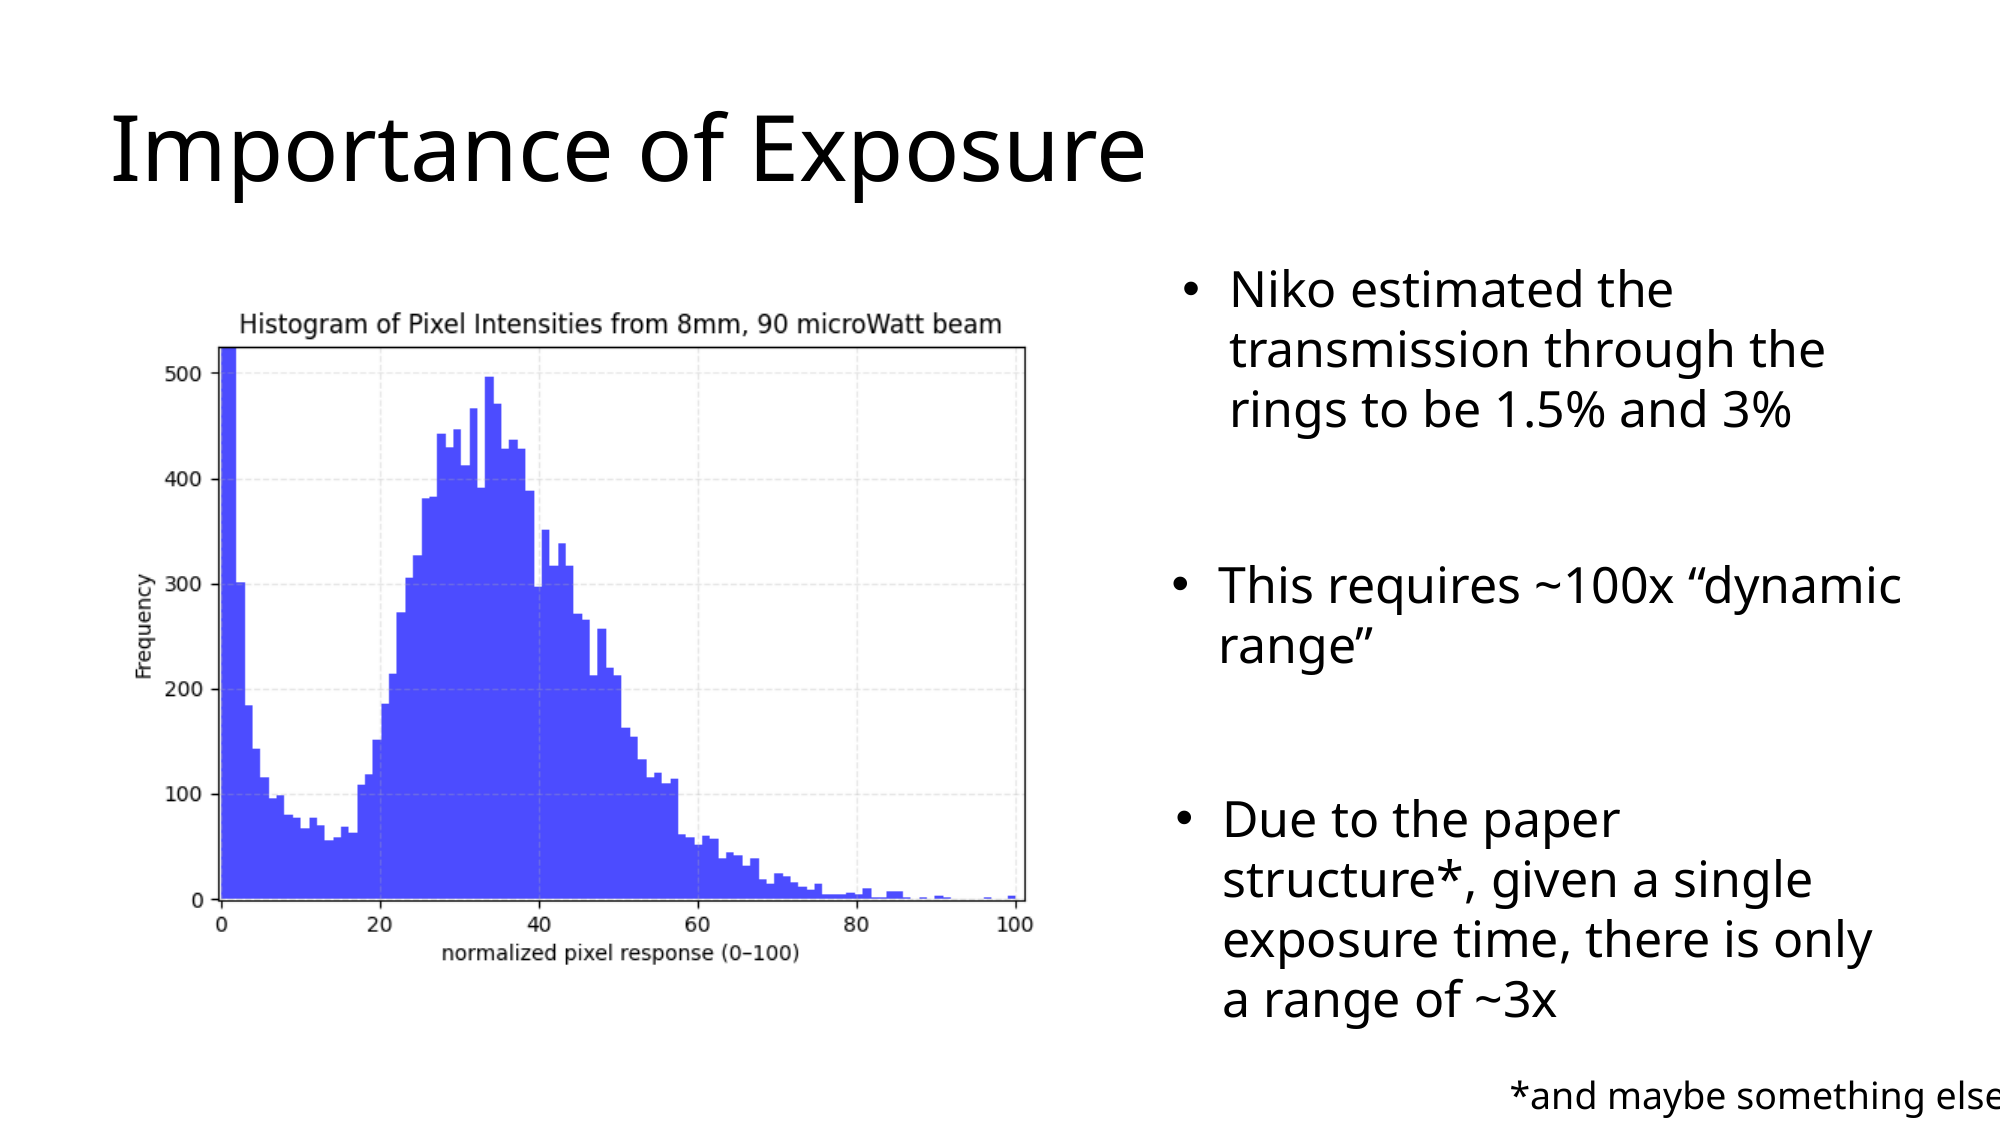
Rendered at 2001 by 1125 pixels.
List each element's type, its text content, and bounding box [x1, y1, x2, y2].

text_box Due to the paper structure*, given a single exposure time, there is only a range of ~3x [1160, 780, 1896, 1036]
text_box This requires ~100x “dynamic range” [1156, 546, 1922, 681]
title Importance of Exposure [95, 42, 1821, 261]
text_box Niko estimated the transmission through the rings to be 1.5% and 3% [1167, 250, 1935, 446]
picture [87, 260, 1129, 981]
text_box *and maybe something else [1494, 1064, 2000, 1125]
